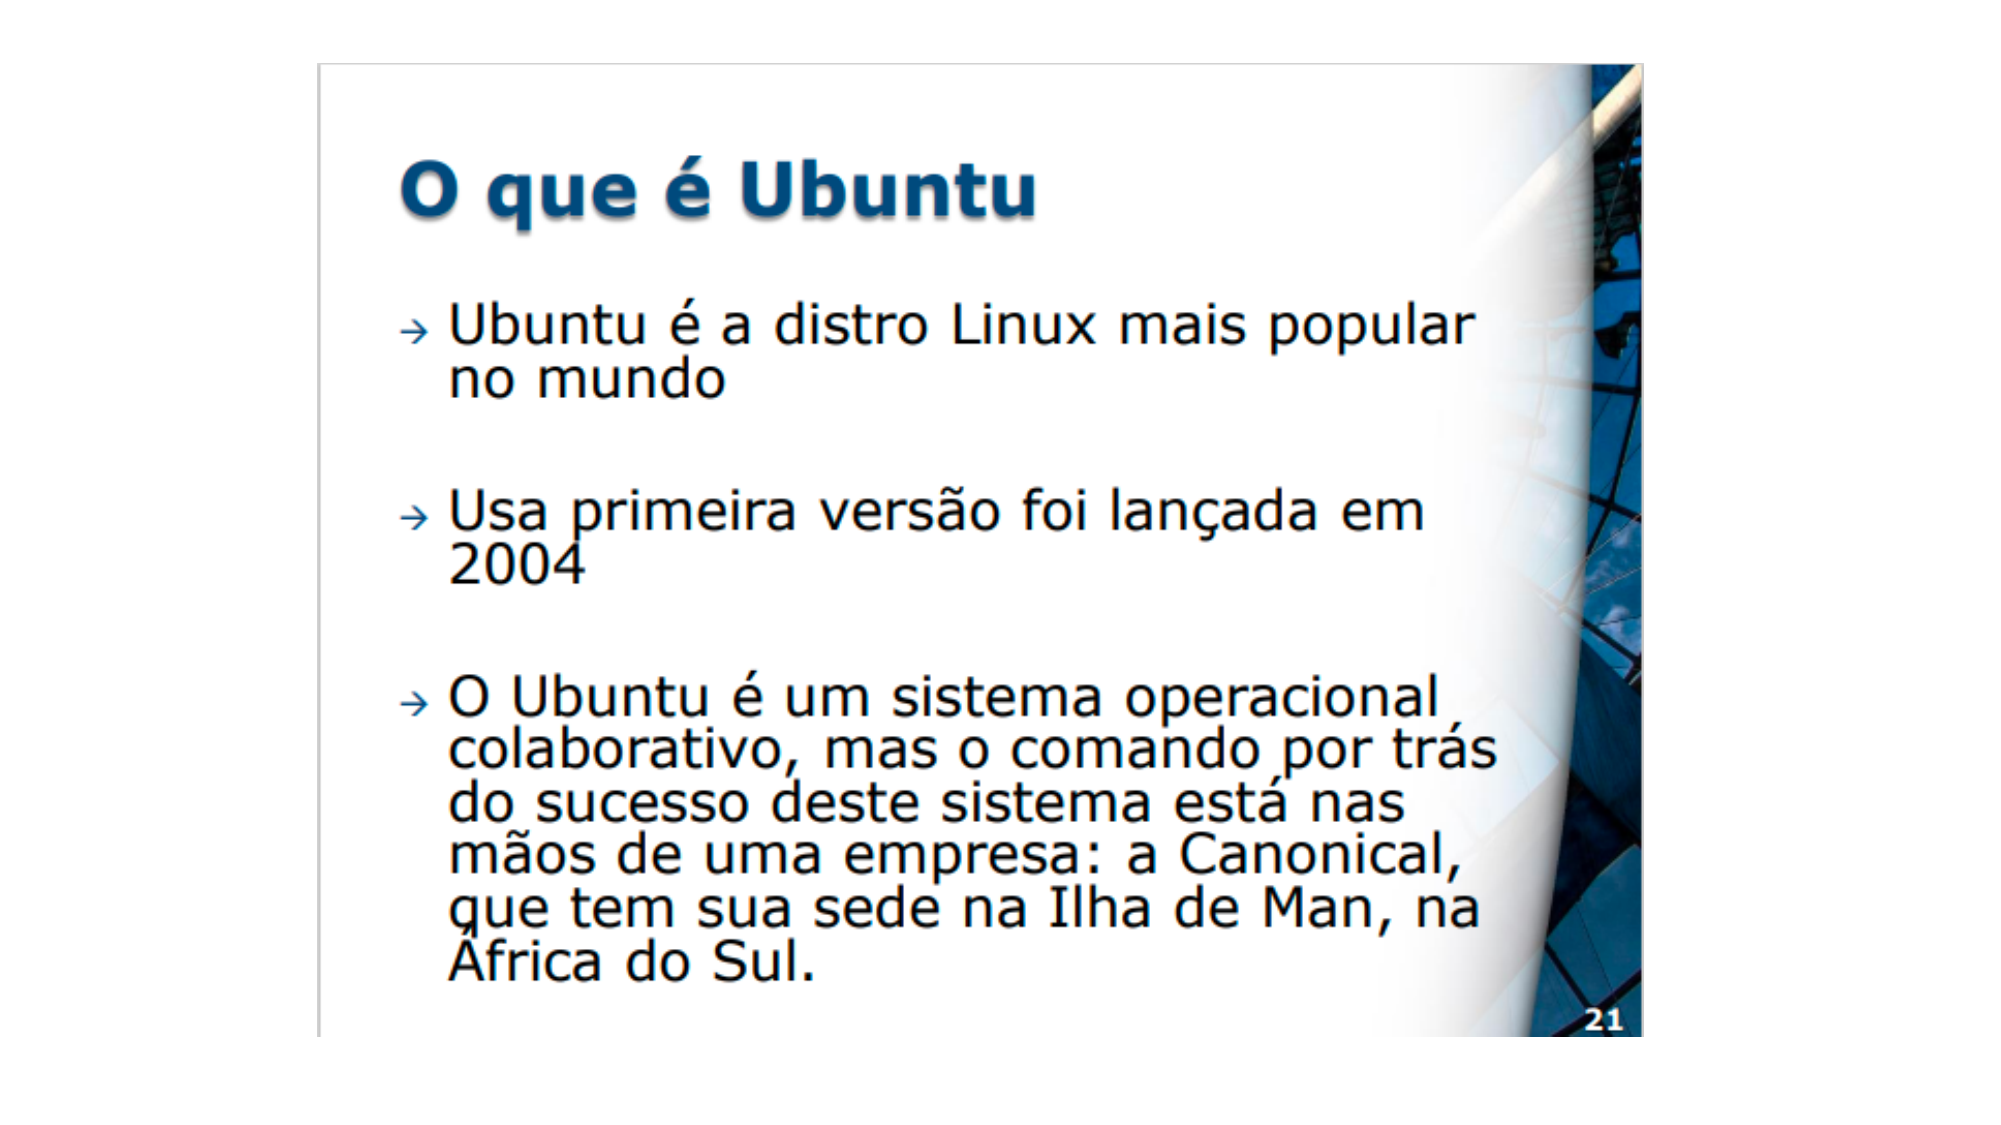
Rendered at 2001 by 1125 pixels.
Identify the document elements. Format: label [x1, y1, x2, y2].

picture [317, 63, 1644, 1037]
